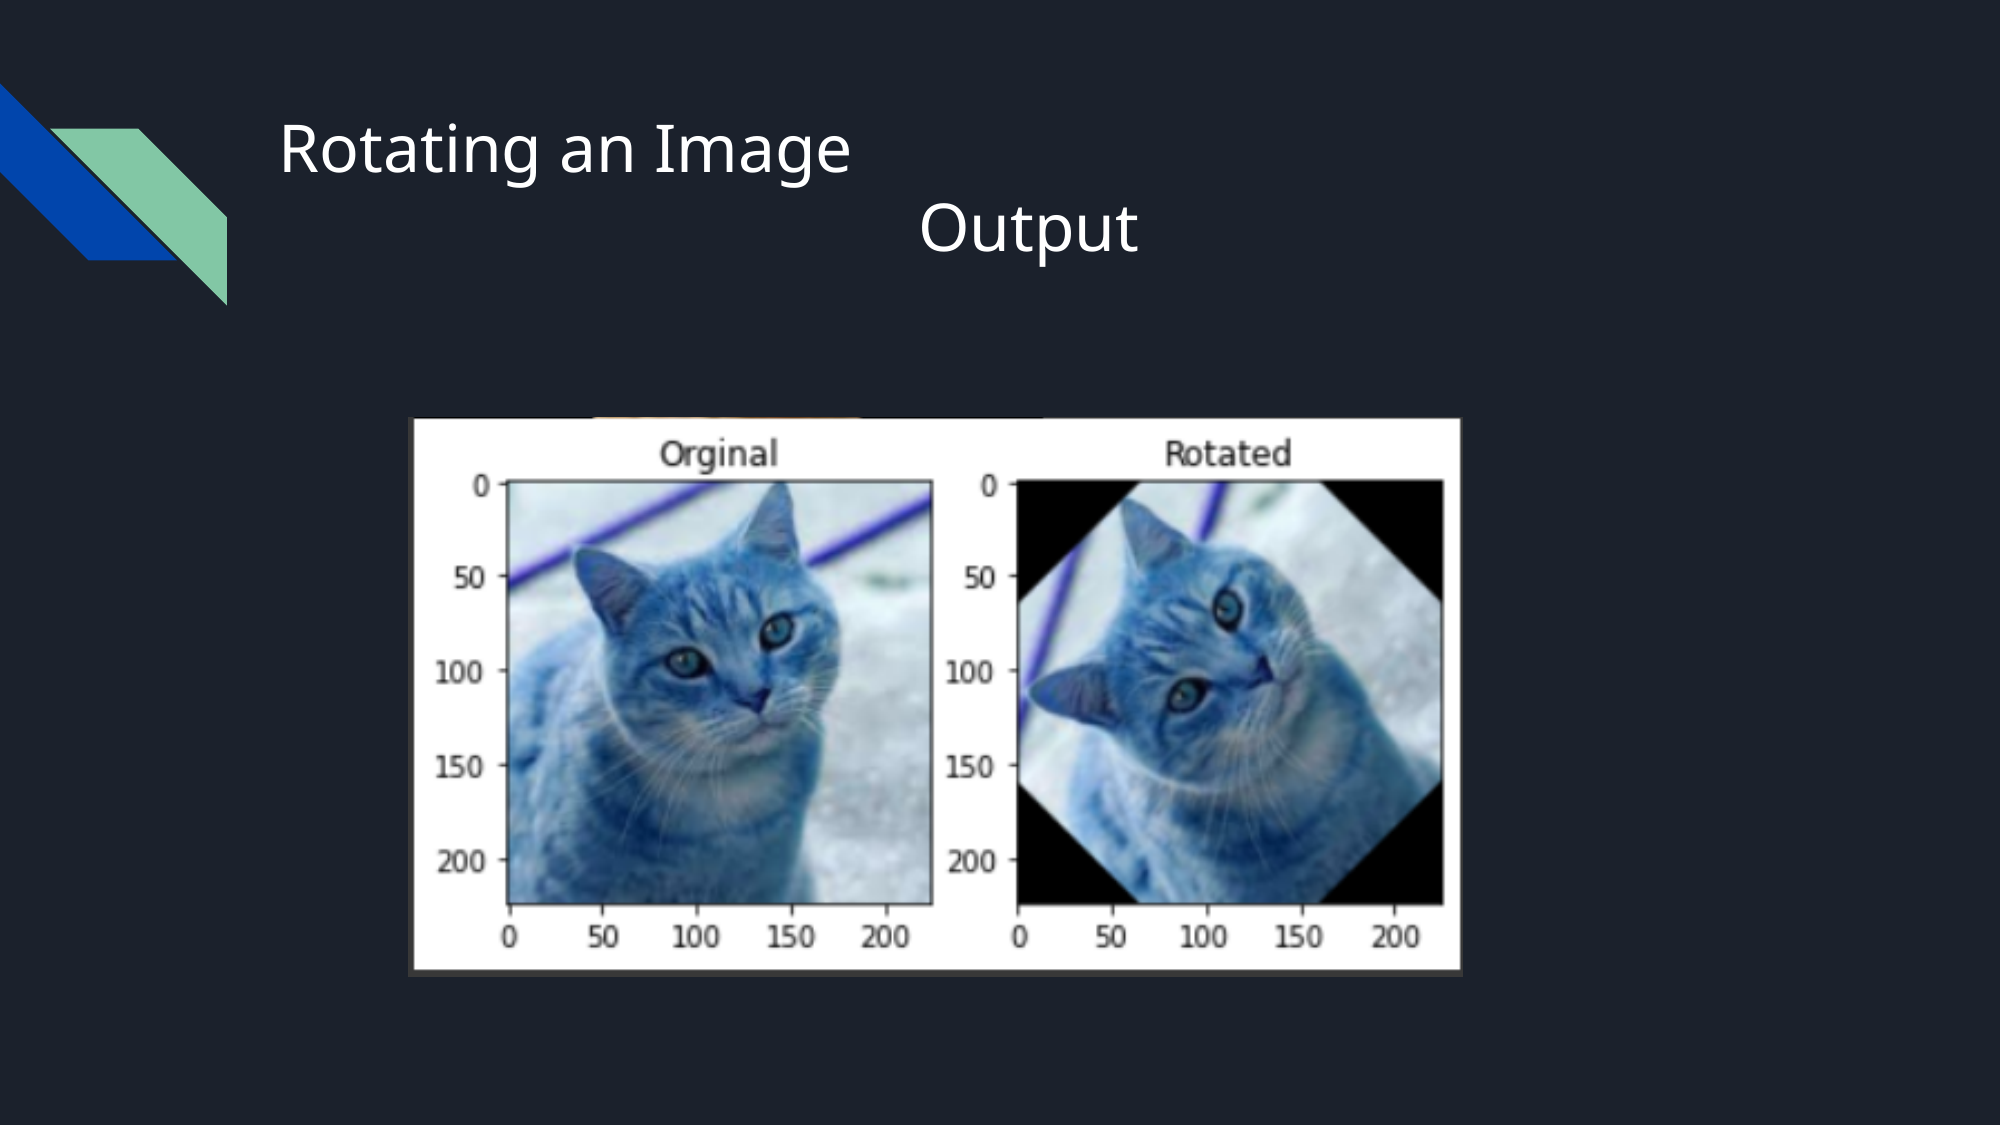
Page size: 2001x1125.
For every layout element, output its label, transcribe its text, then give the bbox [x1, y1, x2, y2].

picture [408, 417, 1464, 978]
title Rotating an Image Output [258, 86, 1799, 287]
